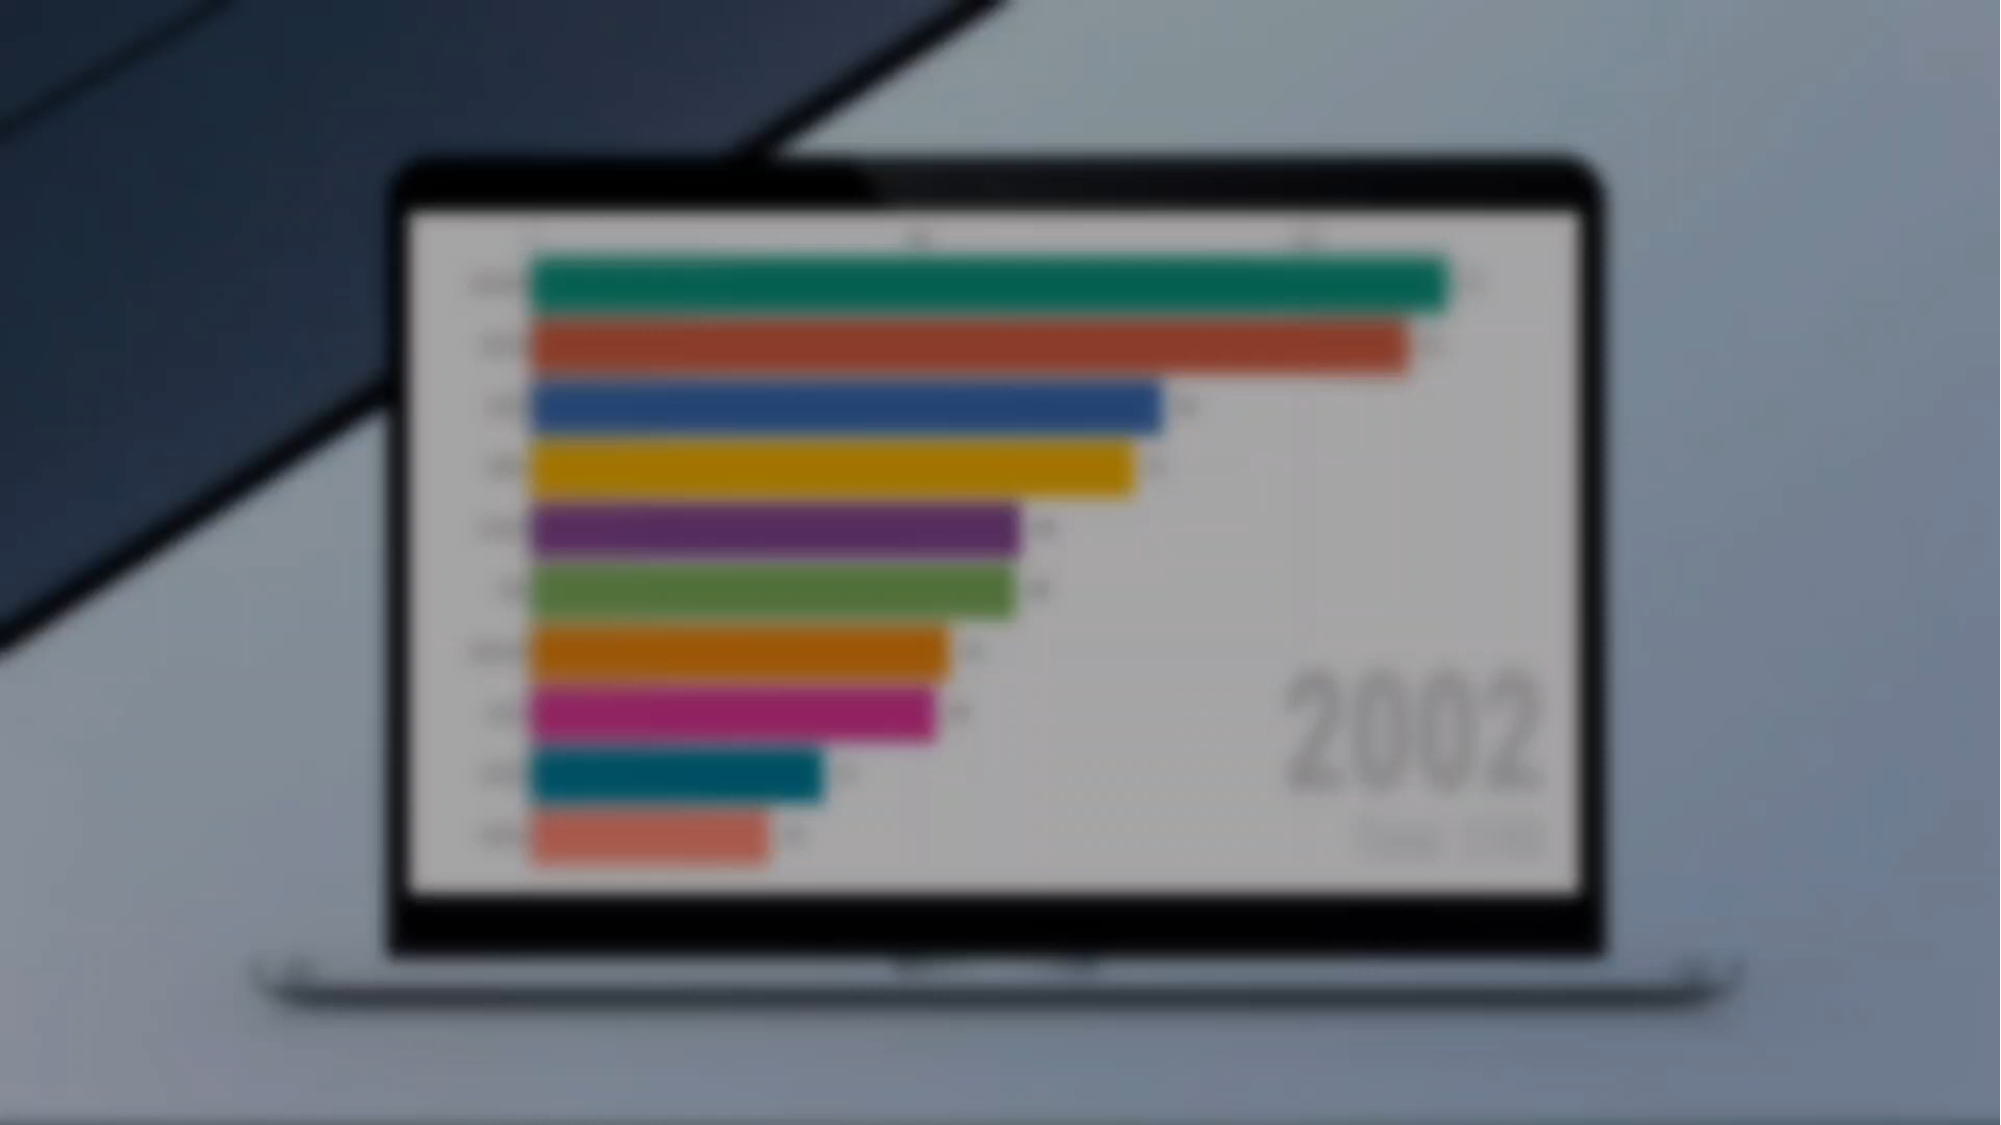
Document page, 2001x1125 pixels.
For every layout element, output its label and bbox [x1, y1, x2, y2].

text_box [0, 0, 2000, 1125]
